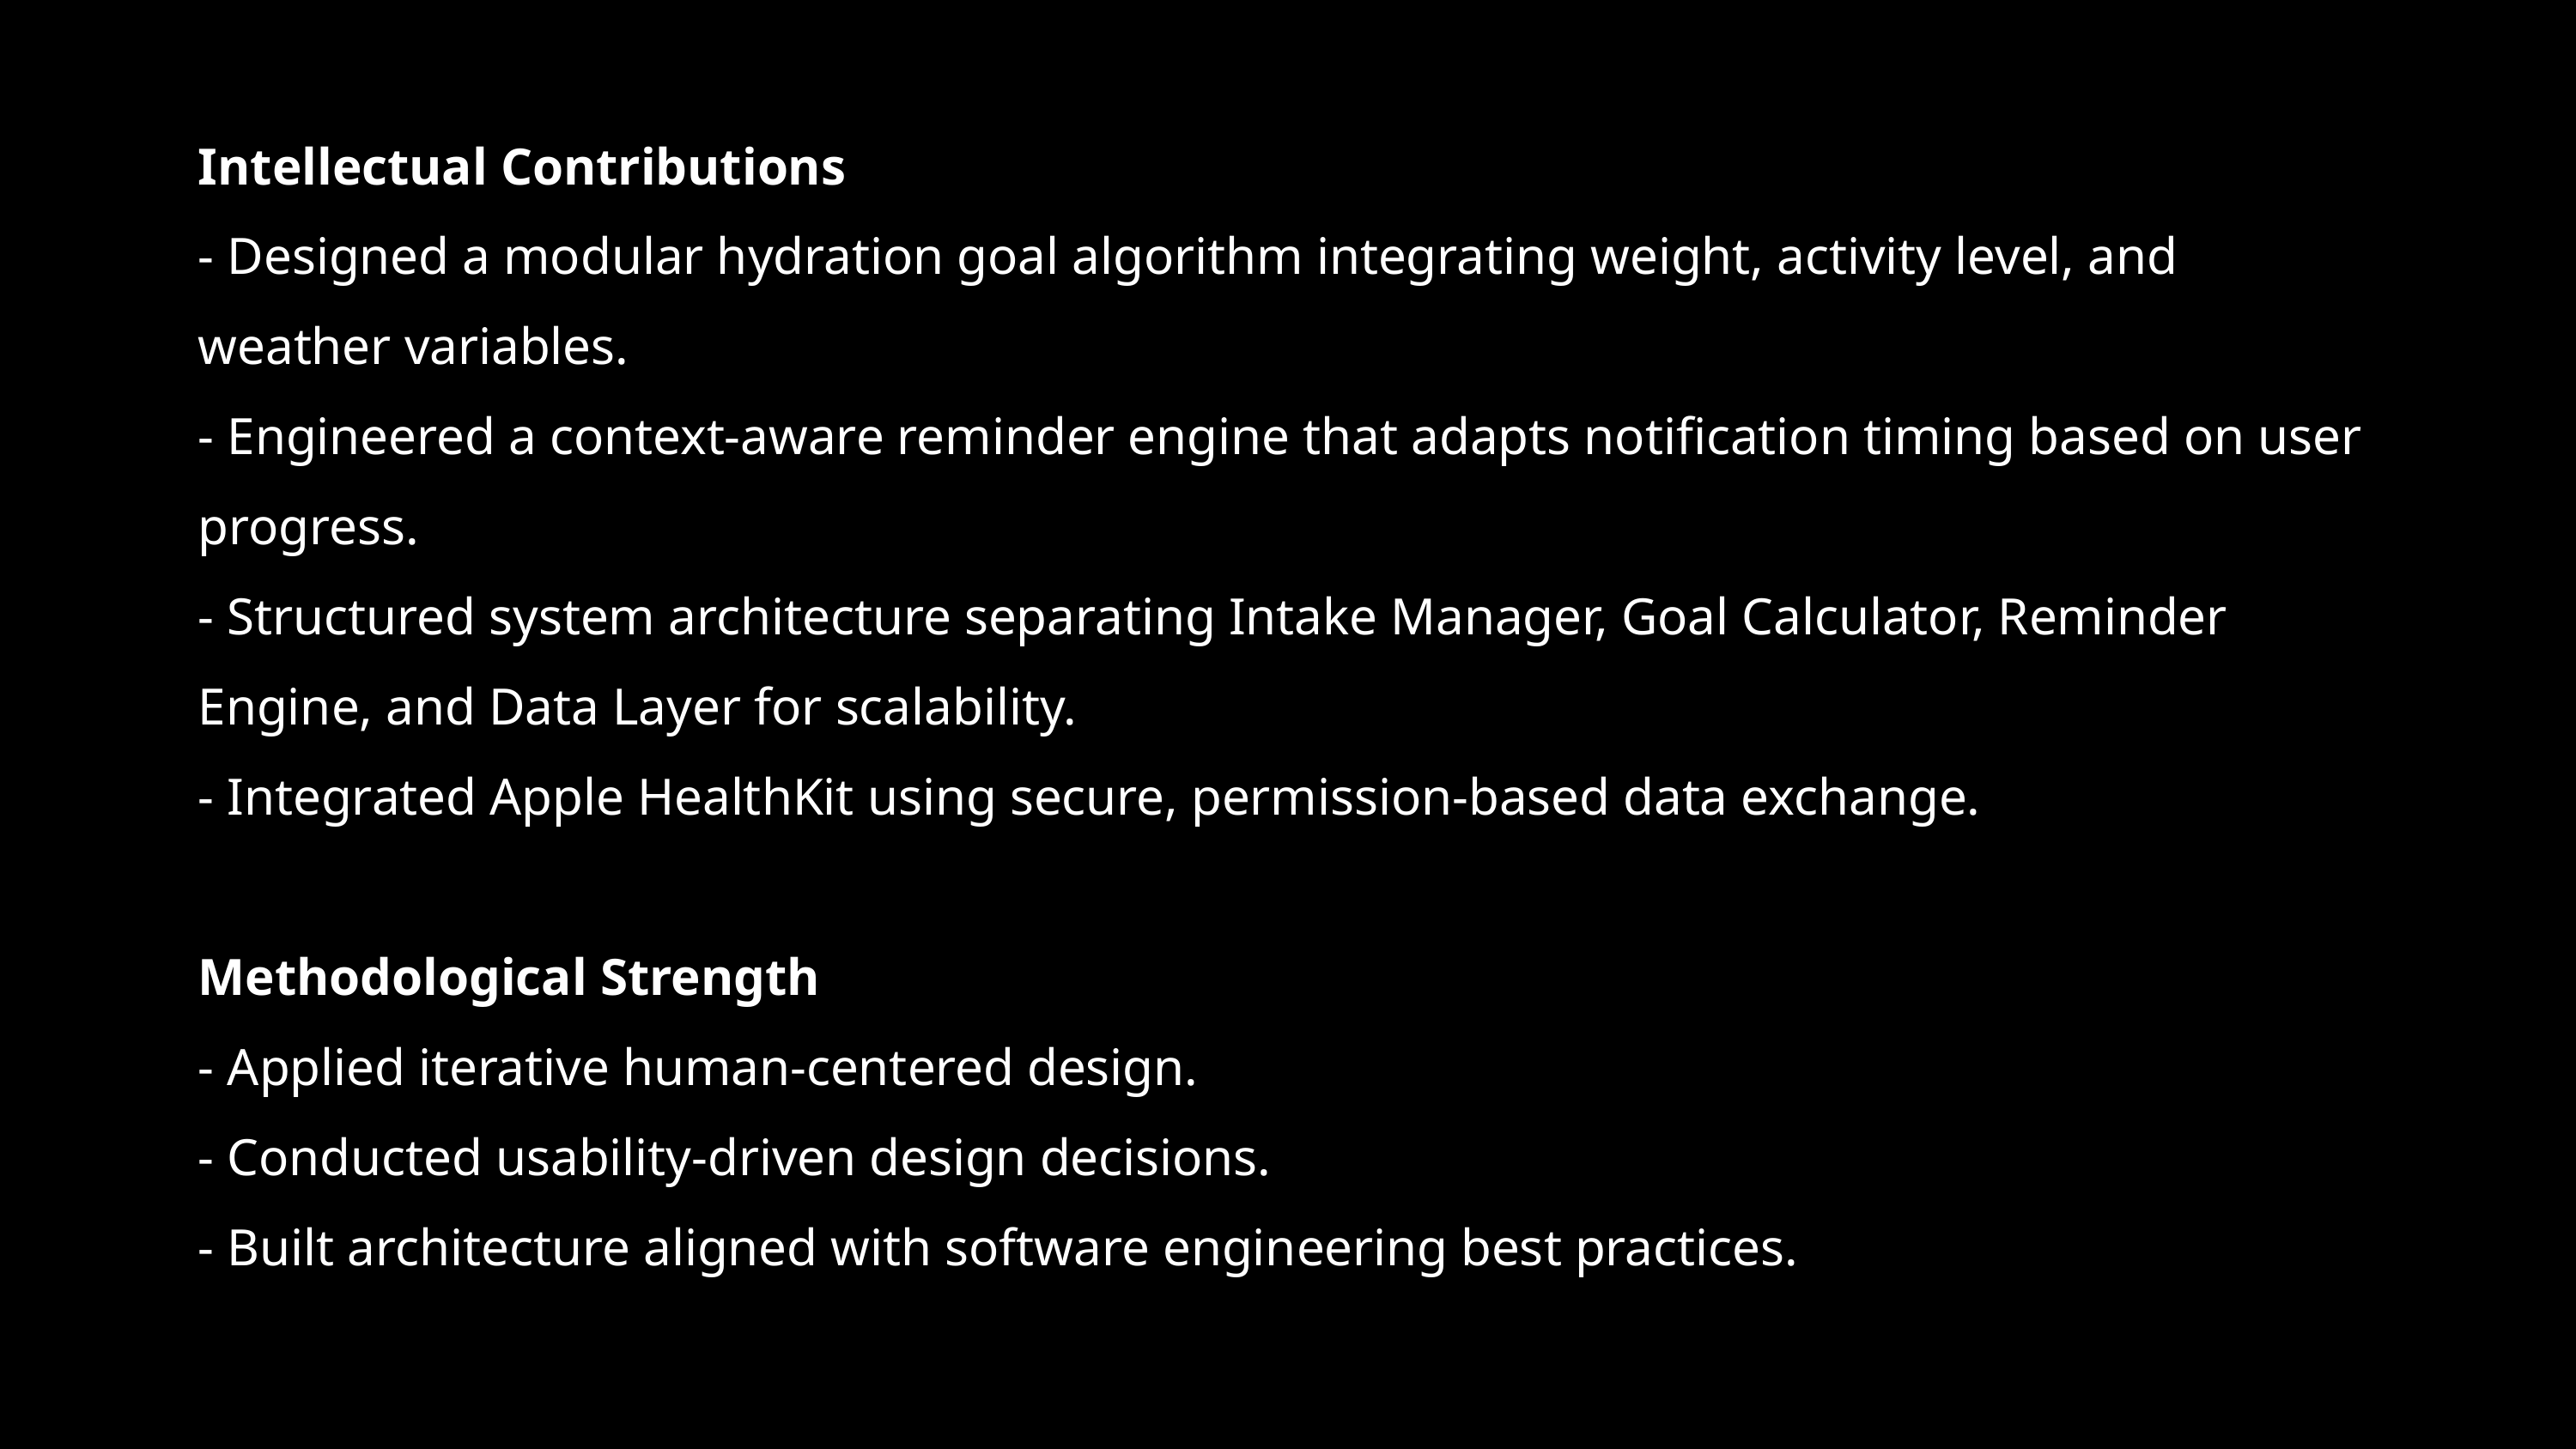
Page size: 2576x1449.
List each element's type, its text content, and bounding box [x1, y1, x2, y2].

text_box Intellectual Contributions - Designed a modular hydration goal algorithm integrating weight, activity level, and weather variables. - Engineered a context-aware reminder engine that adapts notification timing based on user progress. - Structured system architecture separating Intake Manager, Goal Calculator, Reminder Engine, and Data Layer for scalability. - Integrated Apple HealthKit using secure, permission-based data exchange. Methodological Strength - Applied iterative human-centered design. - Conducted usability-driven design decisions. - Built architecture aligned with software engineering best practices. [185, 98, 2391, 1351]
